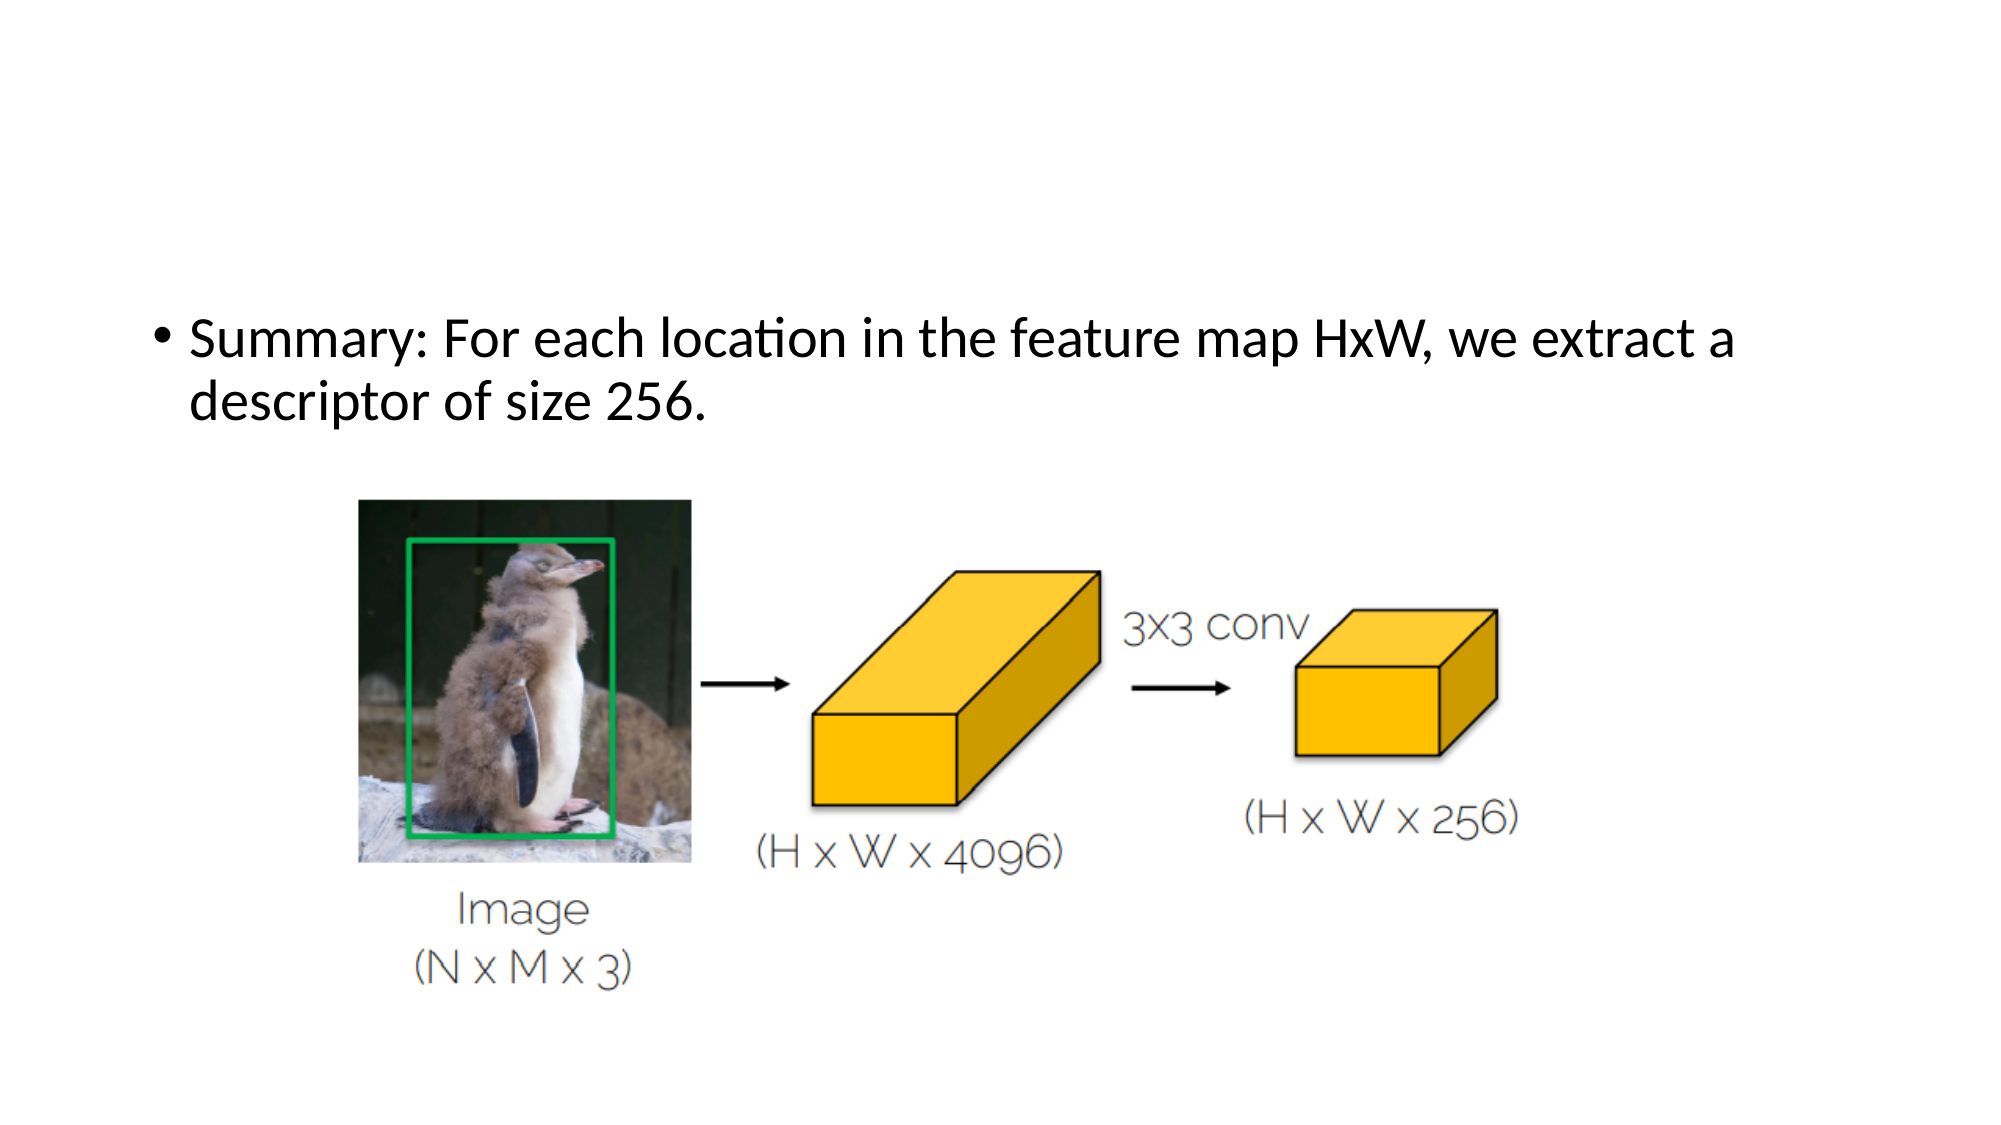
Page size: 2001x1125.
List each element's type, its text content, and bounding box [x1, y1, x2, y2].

list Summary: For each location in the feature map HxW, we extract a descriptor of size 256. [137, 299, 1863, 1014]
picture [318, 461, 1791, 996]
